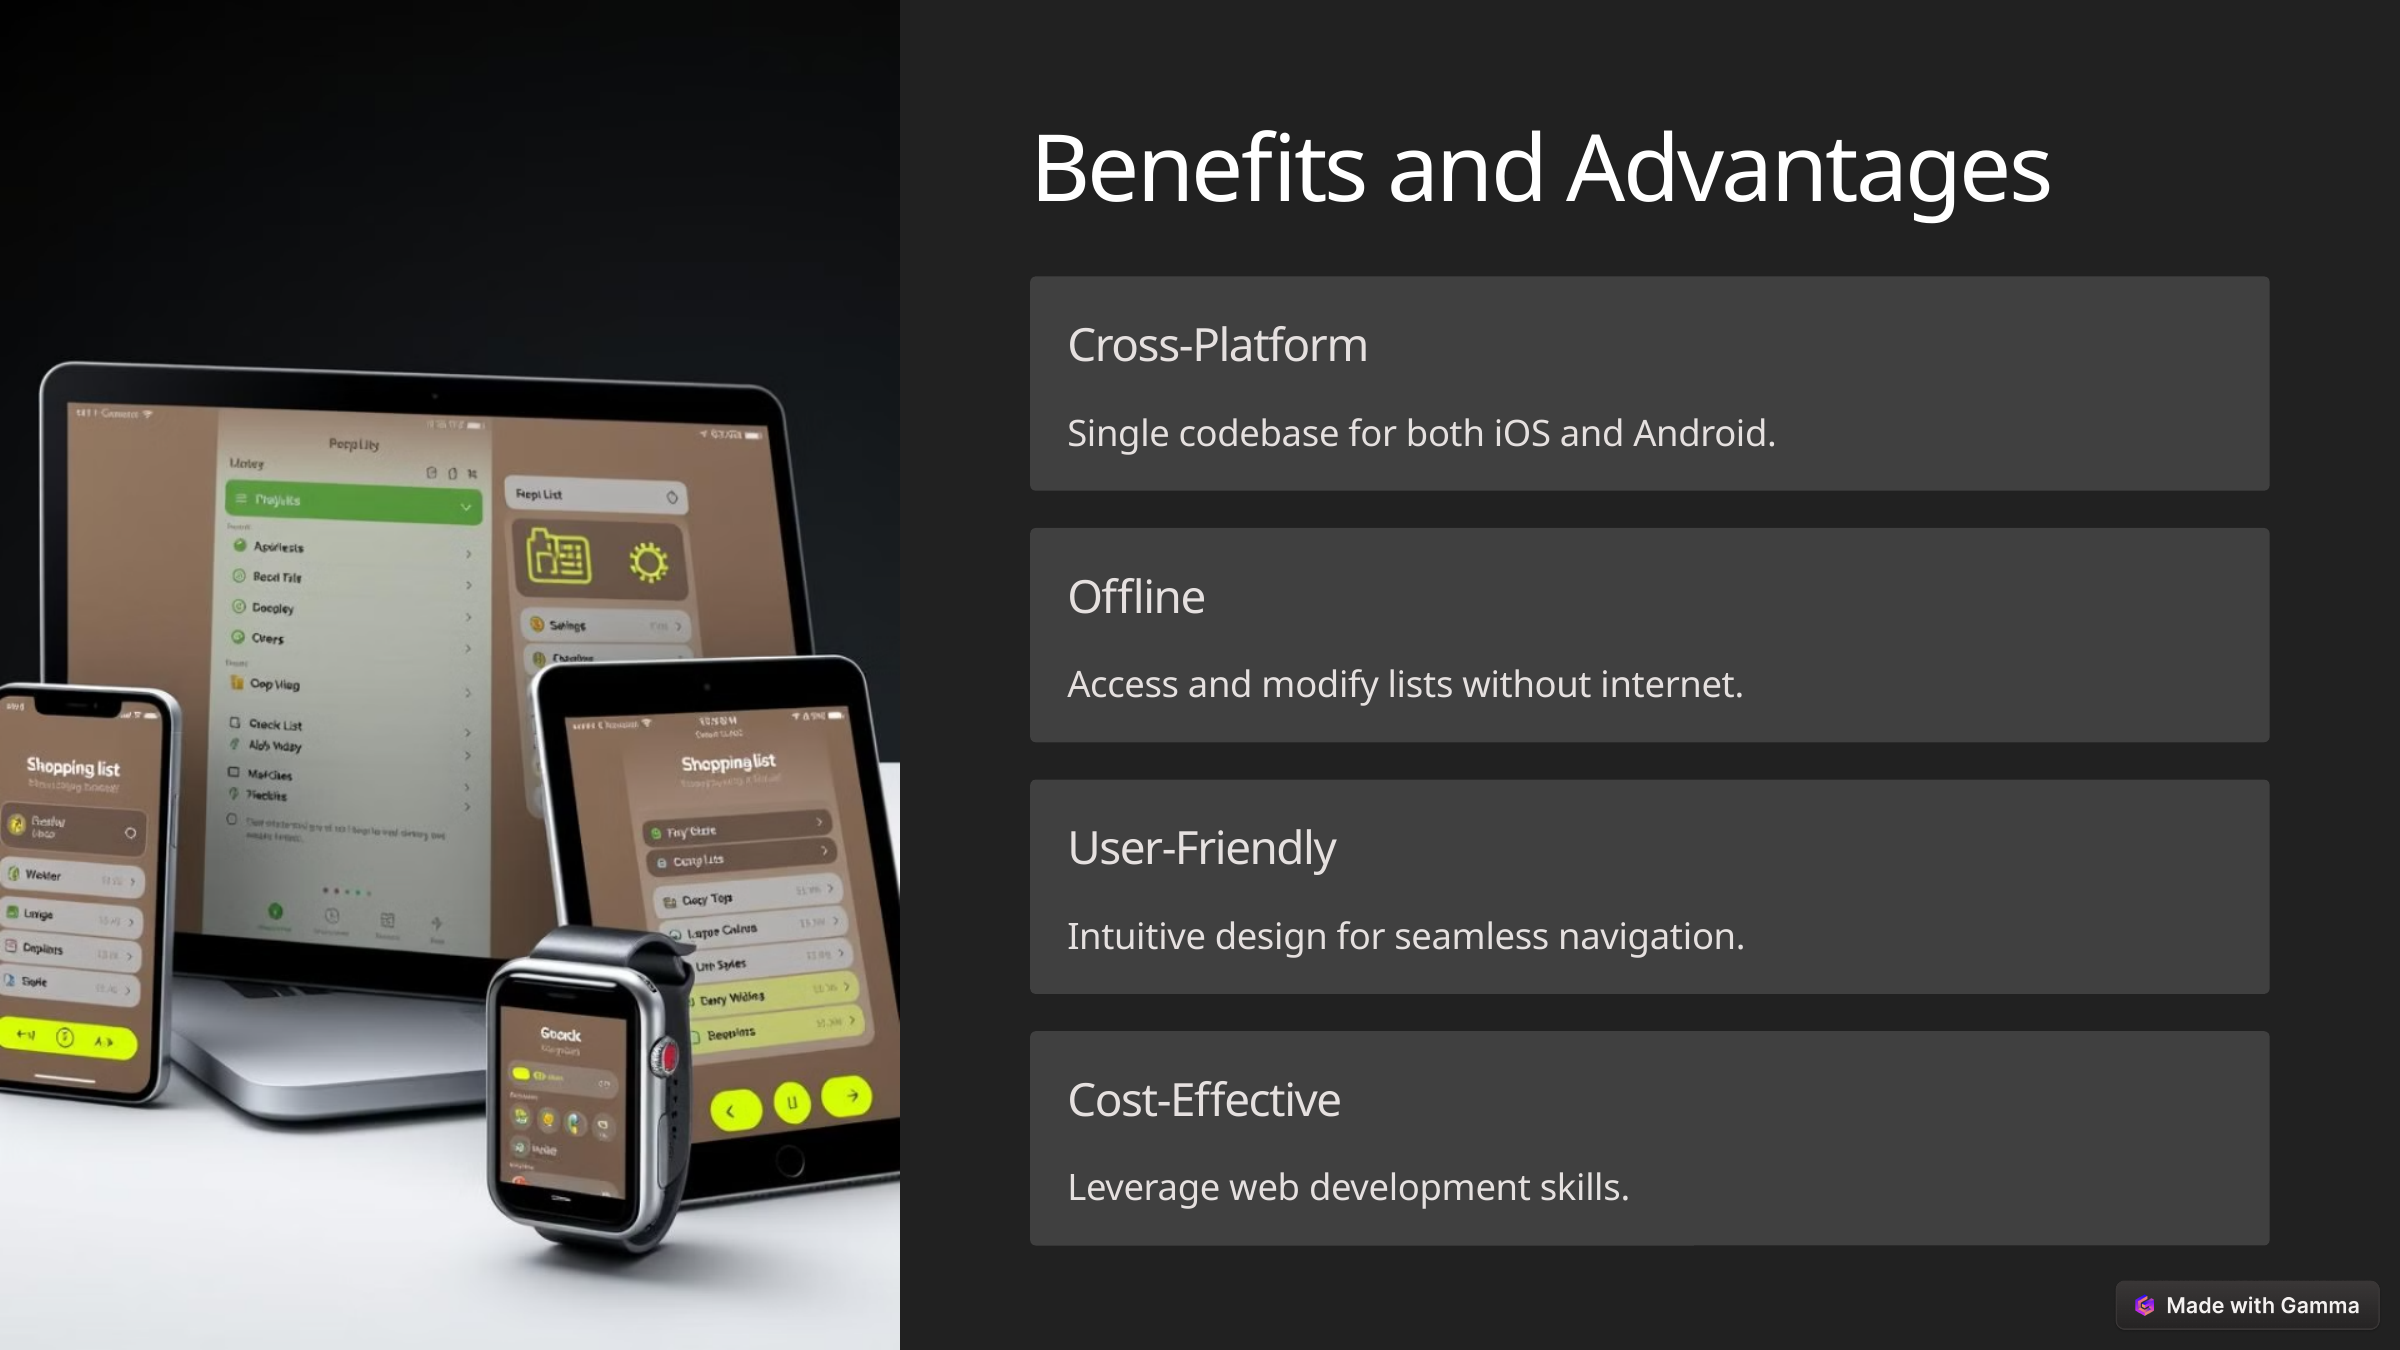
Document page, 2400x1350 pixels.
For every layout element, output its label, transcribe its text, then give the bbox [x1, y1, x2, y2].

text_box Cross-Platform [1067, 313, 1533, 372]
text_box Benefits and Advantages [1030, 104, 2250, 221]
text_box User-Friendly [1067, 816, 1533, 875]
text_box [1030, 276, 2270, 491]
picture [0, 0, 900, 1350]
text_box Single codebase for both iOS and Android. [1067, 394, 2233, 454]
text_box Offline [1067, 565, 1533, 624]
text_box Intuitive design for seamless navigation. [1067, 897, 2233, 957]
text_box Cost-Effective [1067, 1068, 1533, 1127]
text_box [1030, 1031, 2270, 1246]
text_box [1030, 527, 2270, 743]
picture [2106, 1271, 2389, 1339]
text_box Leverage web development skills. [1067, 1148, 2233, 1209]
text_box [1030, 779, 2270, 994]
text_box Access and modify lists without internet. [1067, 645, 2233, 706]
